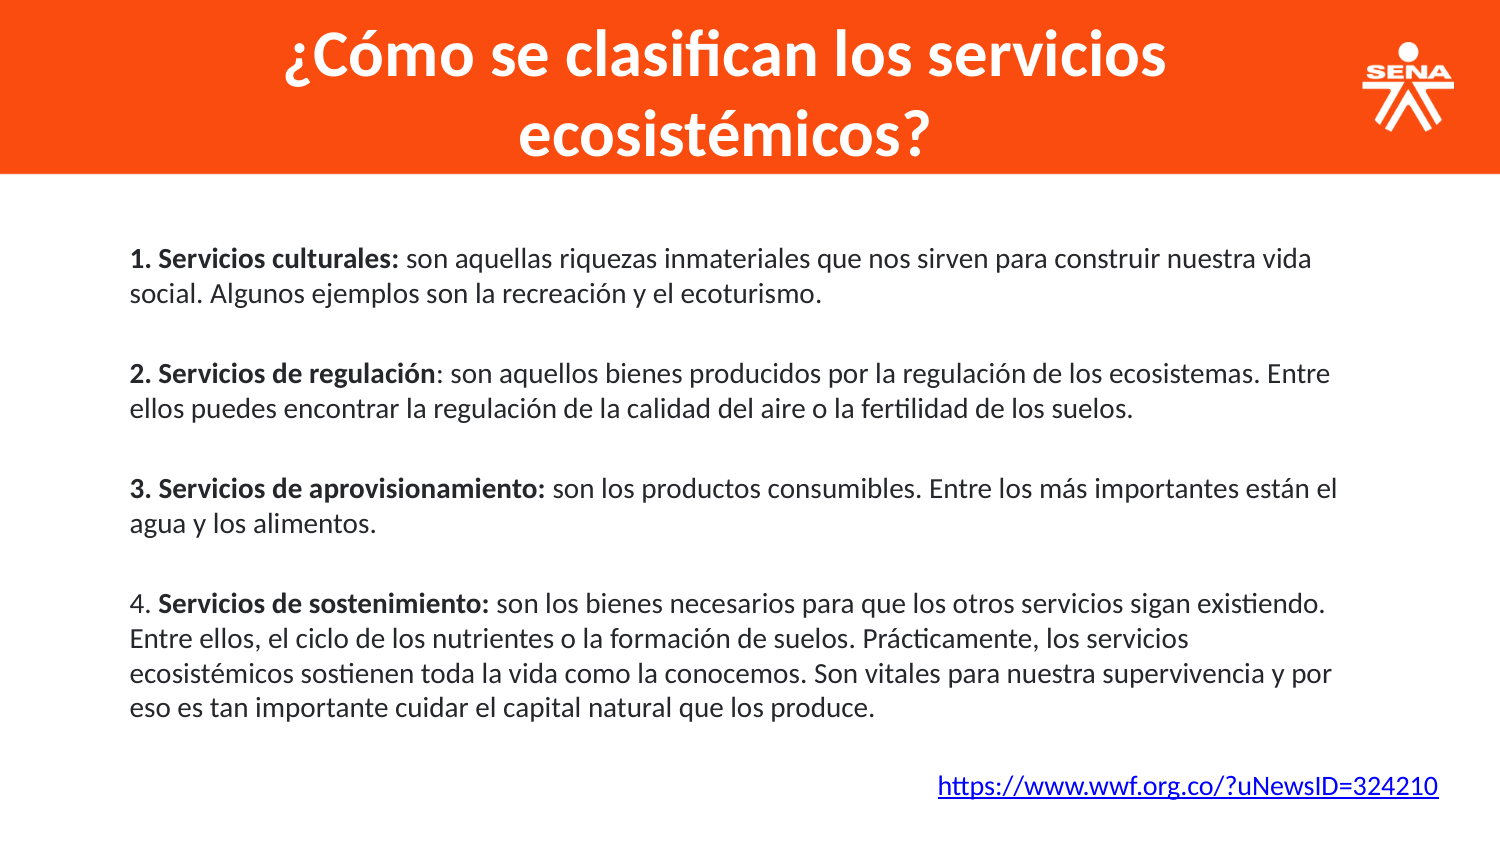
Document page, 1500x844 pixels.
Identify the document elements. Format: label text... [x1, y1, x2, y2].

text_box https://www.wwf.org.co/?uNewsID=324210 [922, 759, 1485, 809]
picture [0, 0, 1500, 844]
text_box 1. Servicios culturales: son aquellas riquezas inmateriales que nos sirven para construir nuestra vida social. Algunos ejemplos son la recreación y el ecoturismo. 2. Servicios de regulación: son aquellos bienes producidos por la regulación de los ecosistemas. Entre ellos puedes encontrar la regulación de la calidad del aire o la fertilidad de los suelos. 3. Servicios de aprovisionamiento: son los productos consumibles. Entre los más importantes están el agua y los alimentos. 4. Servicios de sostenimiento: son los bienes necesarios para que los otros servicios sigan existiendo. Entre ellos, el ciclo de los nutrientes o la formación de suelos. Prácticamente, los servicios ecosistémicos sostienen toda la vida como la conocemos. Son vitales para nuestra supervivencia y por eso es tan importante cuidar el capital natural que los produce. [114, 231, 1359, 732]
text_box ¿Cómo se clasifican los servicios ecosistémicos? [18, 2, 1391, 178]
